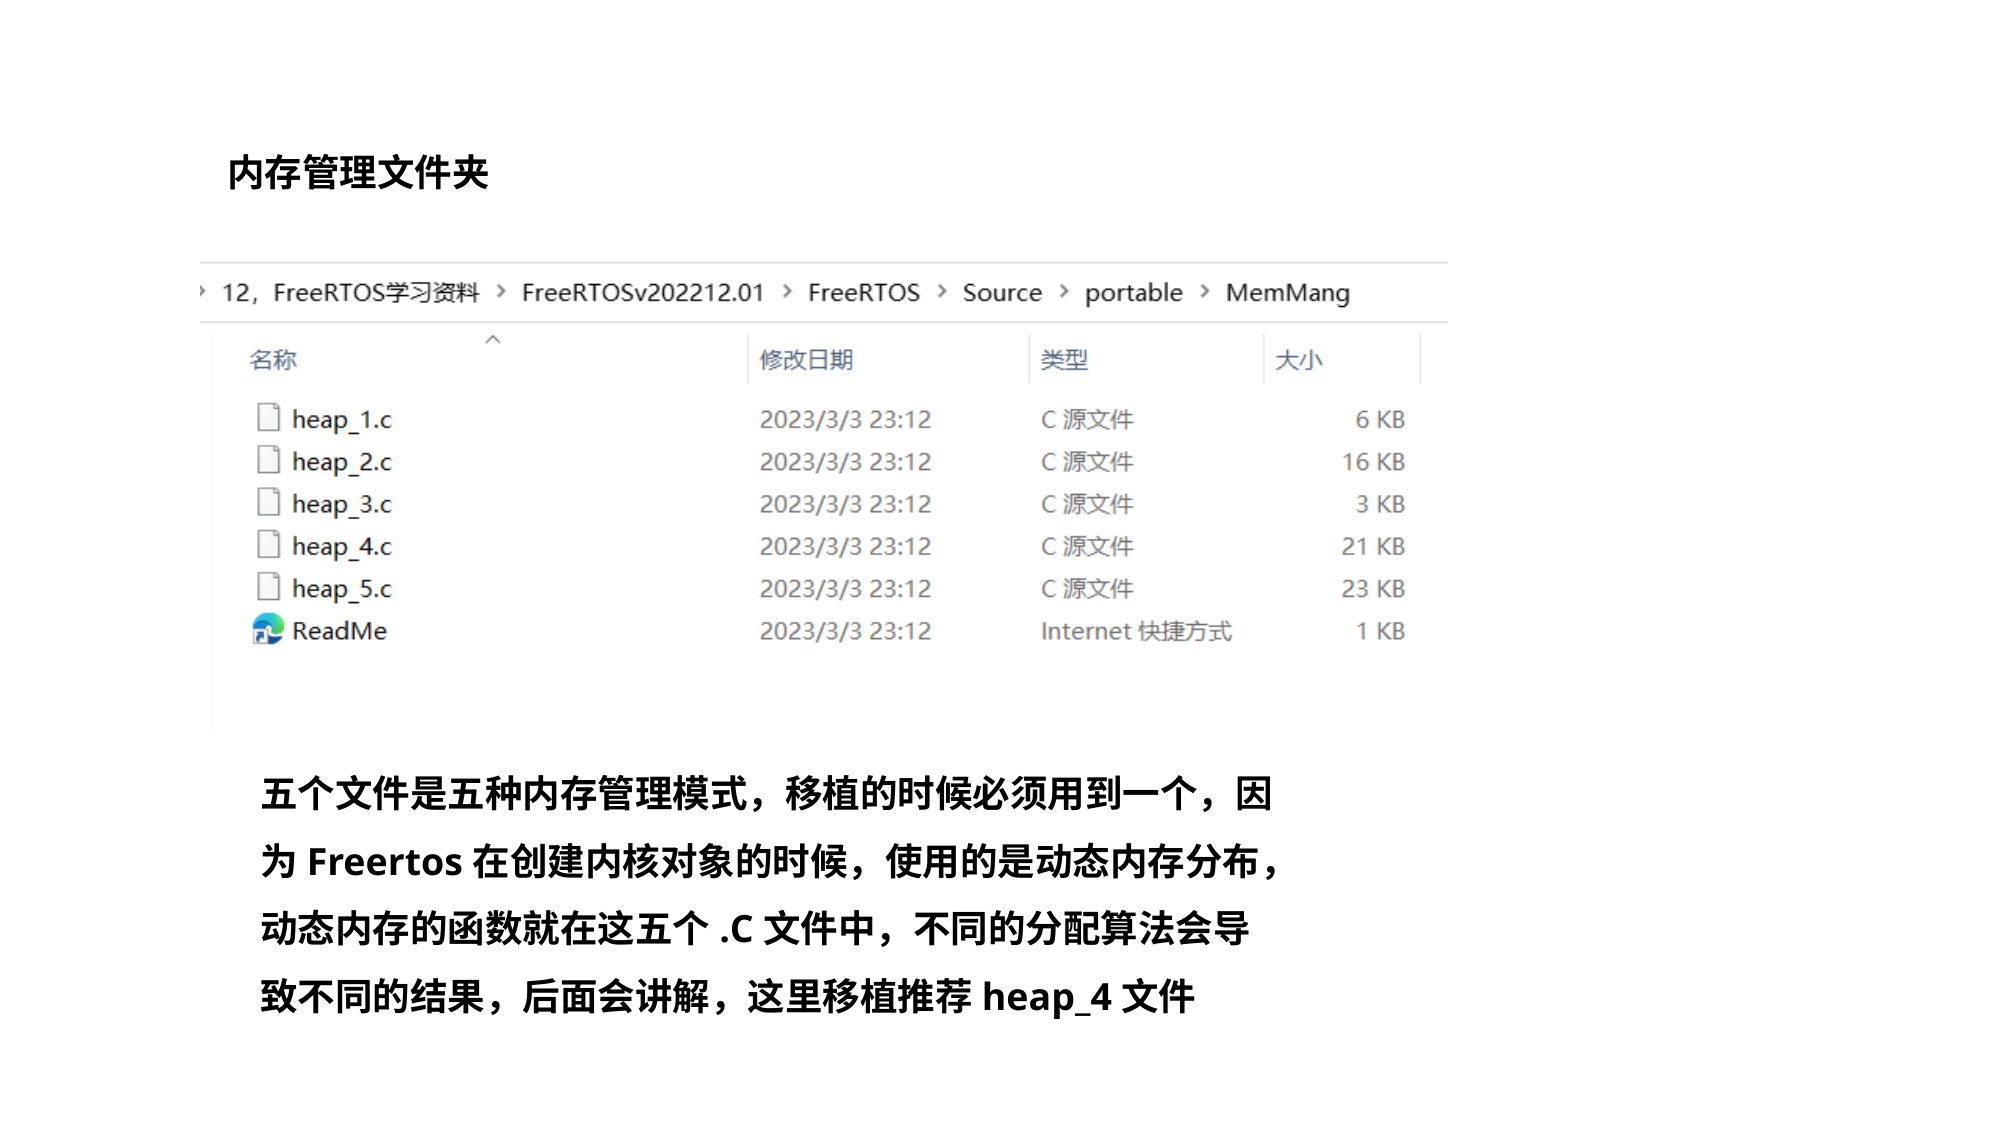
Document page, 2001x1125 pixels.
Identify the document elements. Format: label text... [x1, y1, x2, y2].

text_box 内存管理文件夹 [212, 141, 846, 202]
picture [200, 259, 1449, 729]
text_box 五个文件是五种内存管理模式，移植的时候必须用到一个，因为Freertos在创建内核对象的时候，使用的是动态内存分布，动态内存的函数就在这五个.C文件中，不同的分配算法会导致不同的结果，后面会讲解，这里移植推荐heap_4文件 [245, 740, 1288, 1026]
